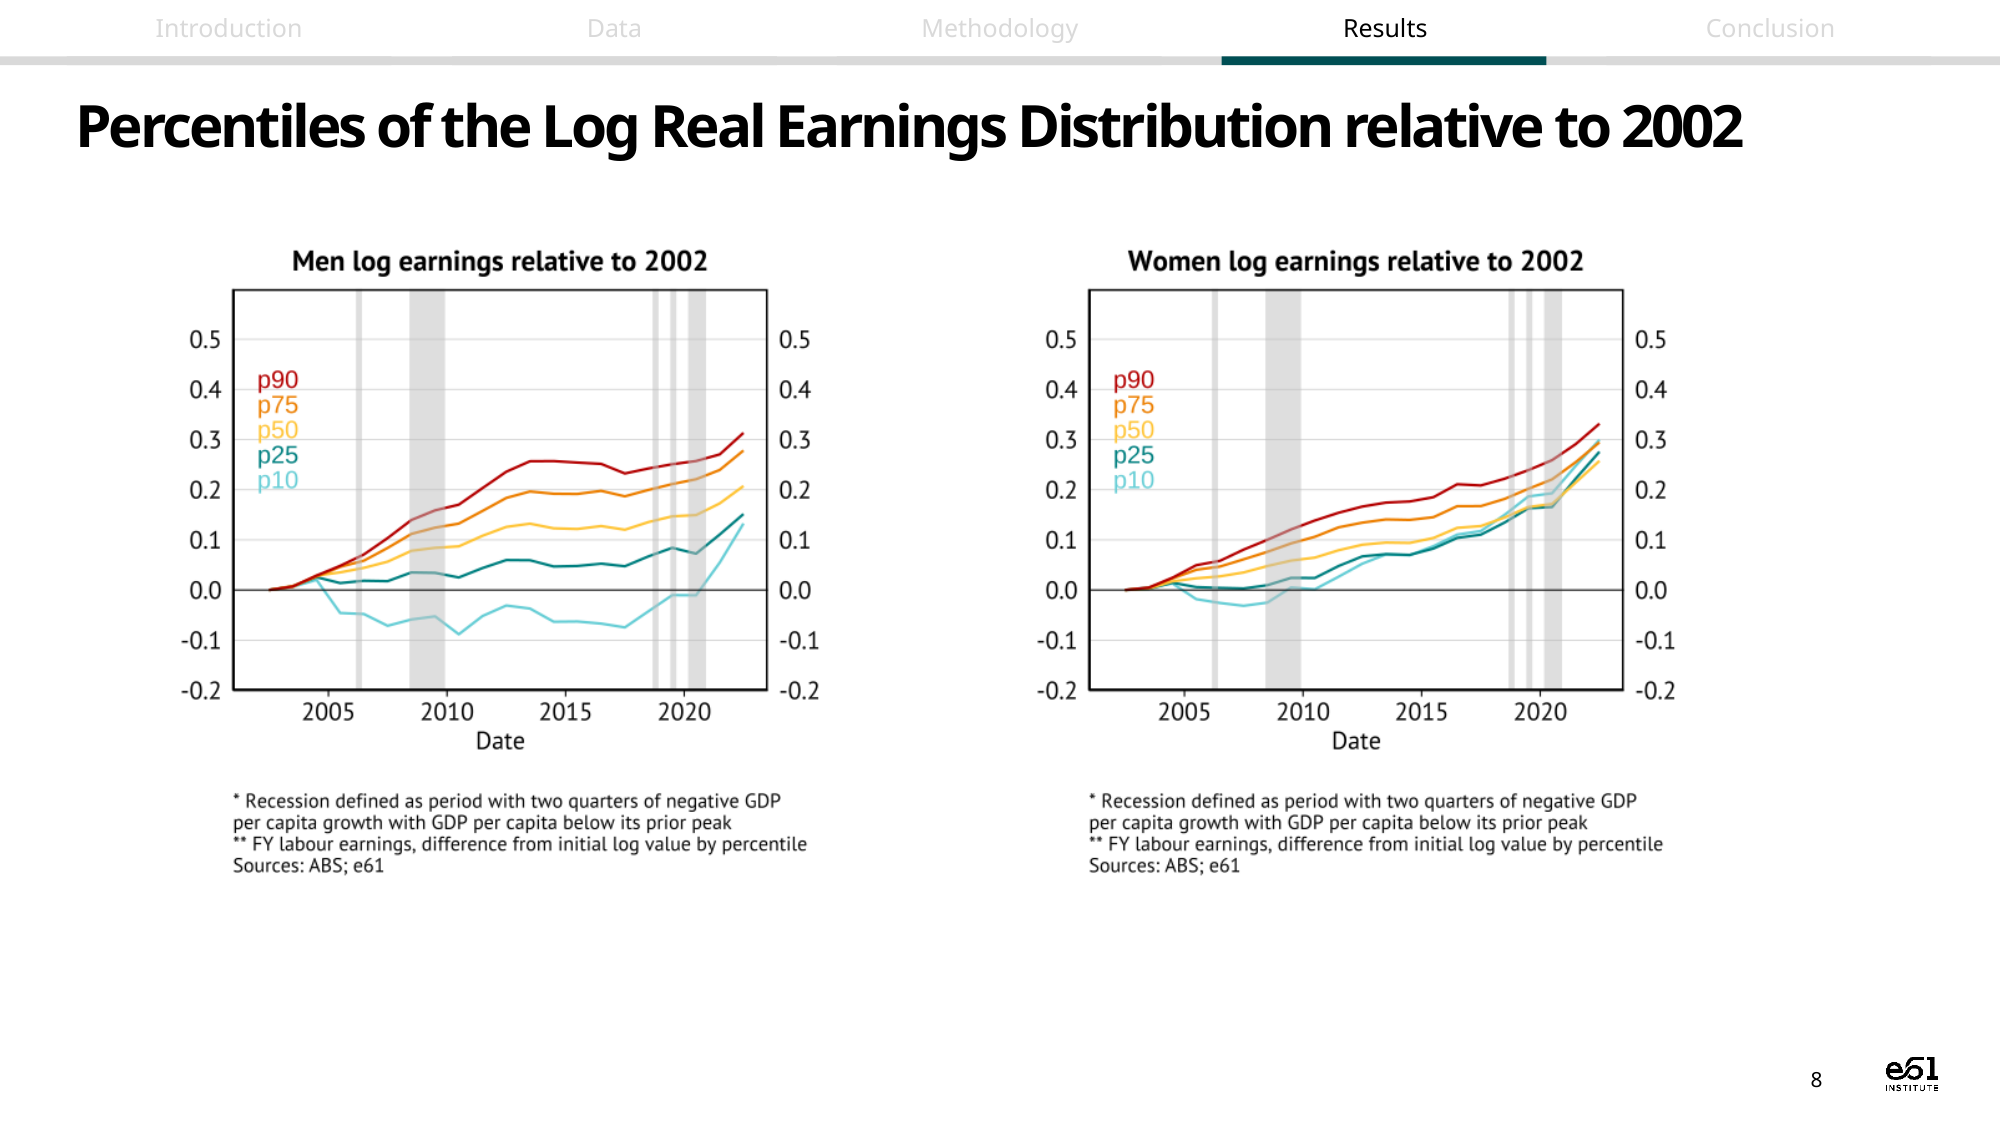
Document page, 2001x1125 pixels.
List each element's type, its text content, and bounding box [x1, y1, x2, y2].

picture [133, 247, 867, 878]
picture [990, 247, 1724, 878]
slide_number 8 [1795, 1050, 1888, 1095]
picture [1883, 1048, 1941, 1096]
title Percentiles of the Log Real Earnings Distribution relative to 2002 [60, 95, 1941, 211]
